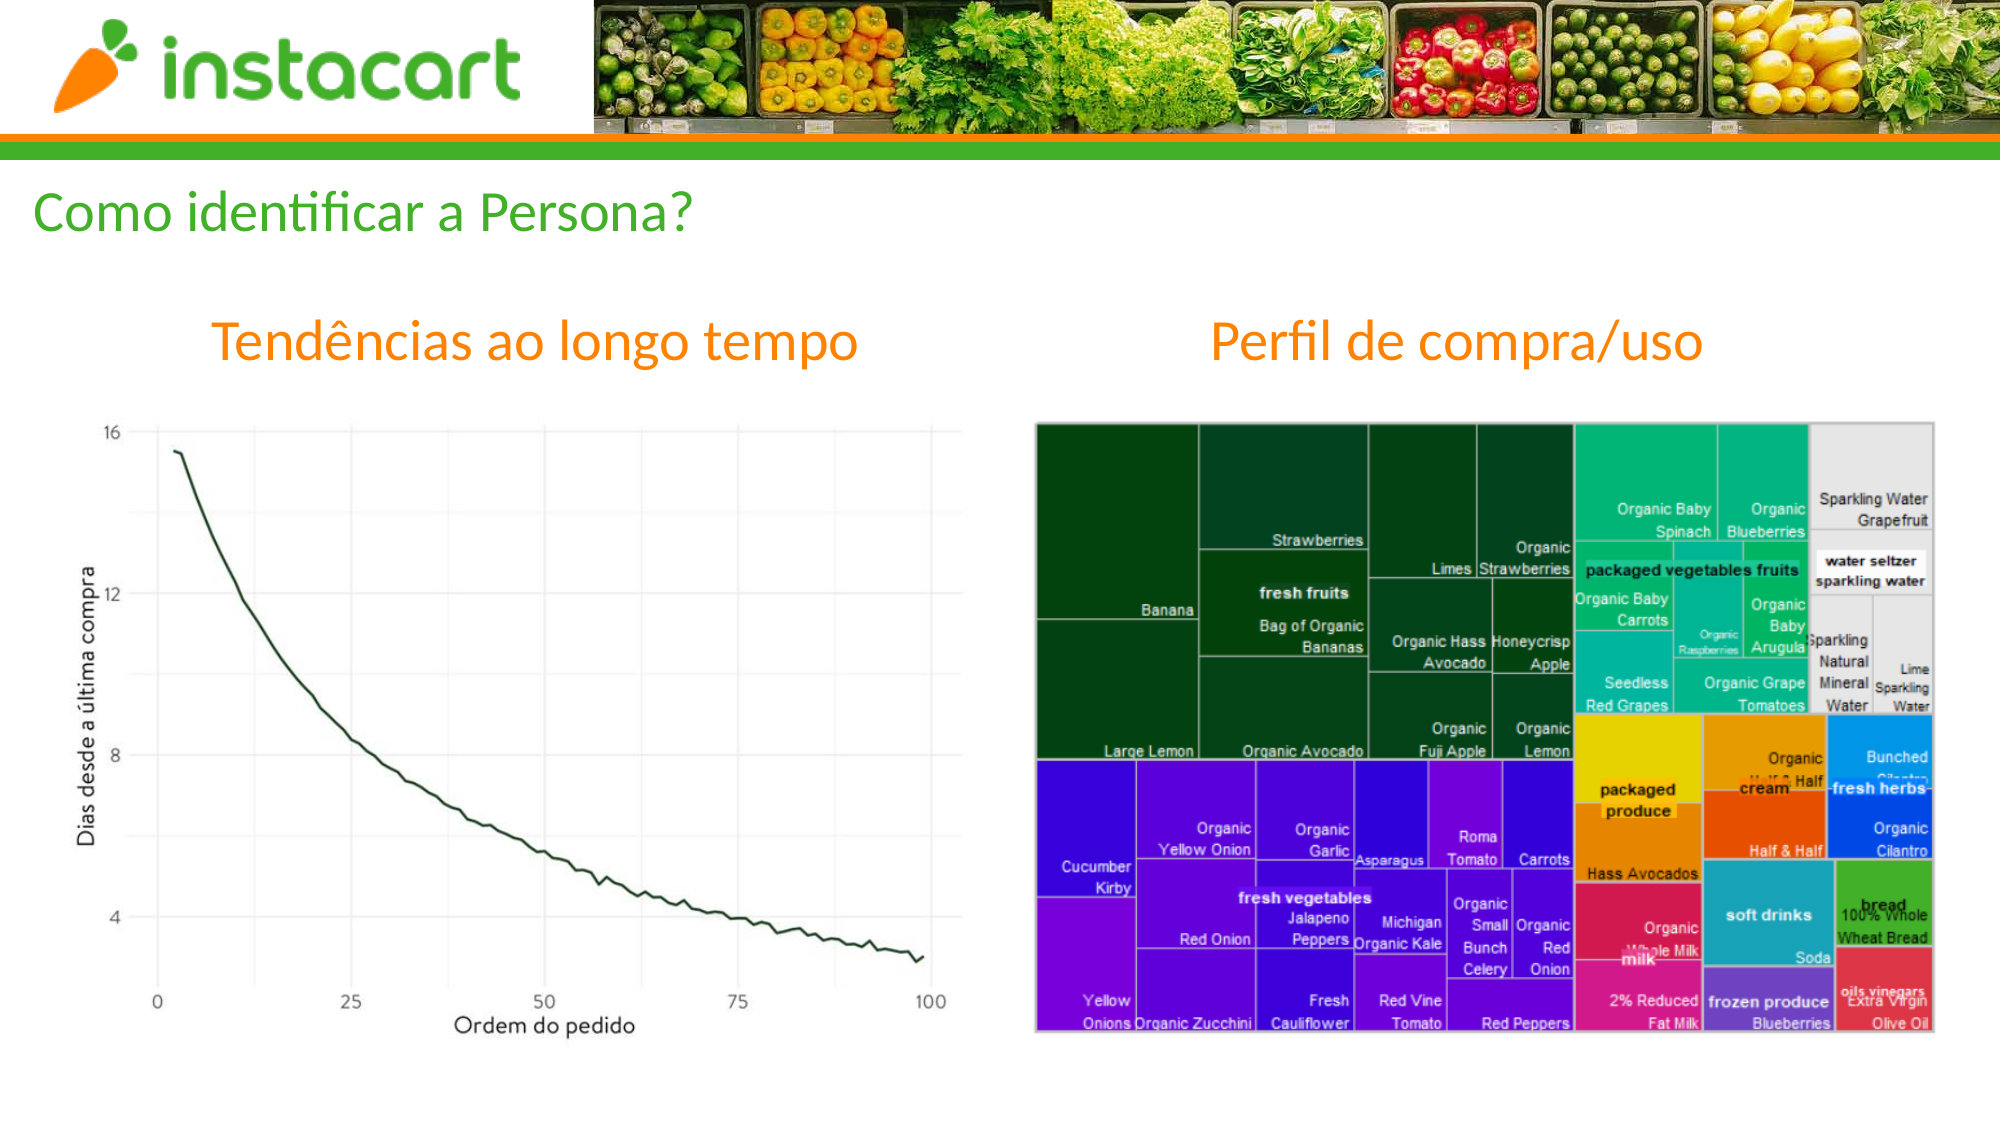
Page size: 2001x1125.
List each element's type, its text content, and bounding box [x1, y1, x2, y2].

text_box [0, 141, 2000, 161]
picture [1026, 418, 1958, 1046]
text_box Como identificar a Persona? [19, 165, 711, 251]
text_box Tendências ao longo tempo [197, 294, 896, 380]
picture [70, 418, 969, 1046]
text_box Perfil de compra/uso [1084, 294, 1831, 380]
picture [54, 19, 520, 114]
picture [593, 0, 2000, 137]
text_box [0, 133, 2000, 141]
